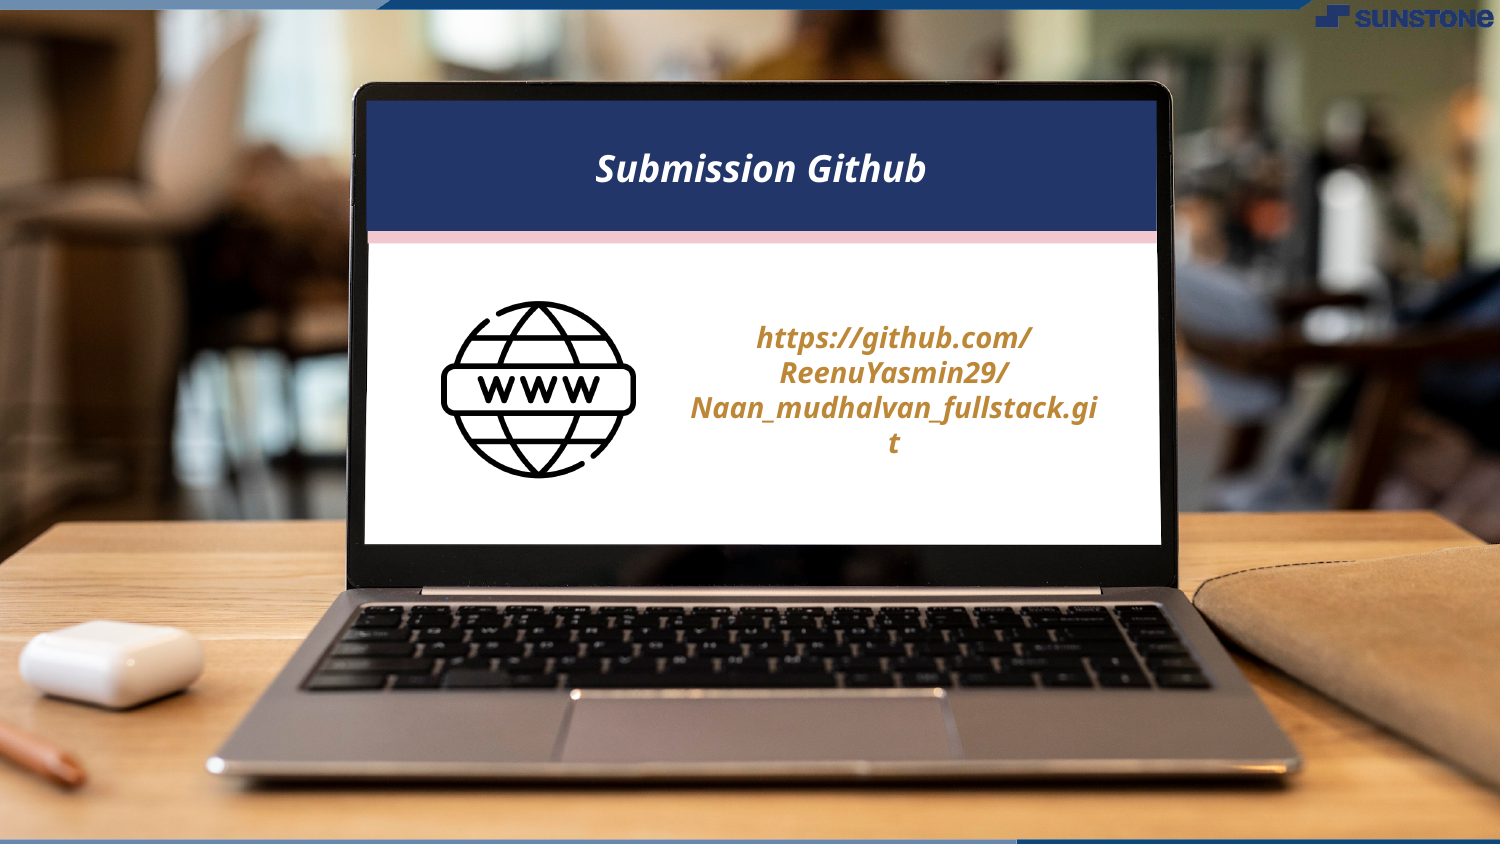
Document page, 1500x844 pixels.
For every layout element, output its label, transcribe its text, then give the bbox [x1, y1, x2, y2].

list Submission Github [432, 131, 1091, 206]
picture [0, 0, 1500, 844]
list https://github.com/ReenuYasmin29/Naan_mudhalvan_fullstack.git [670, 144, 1118, 635]
